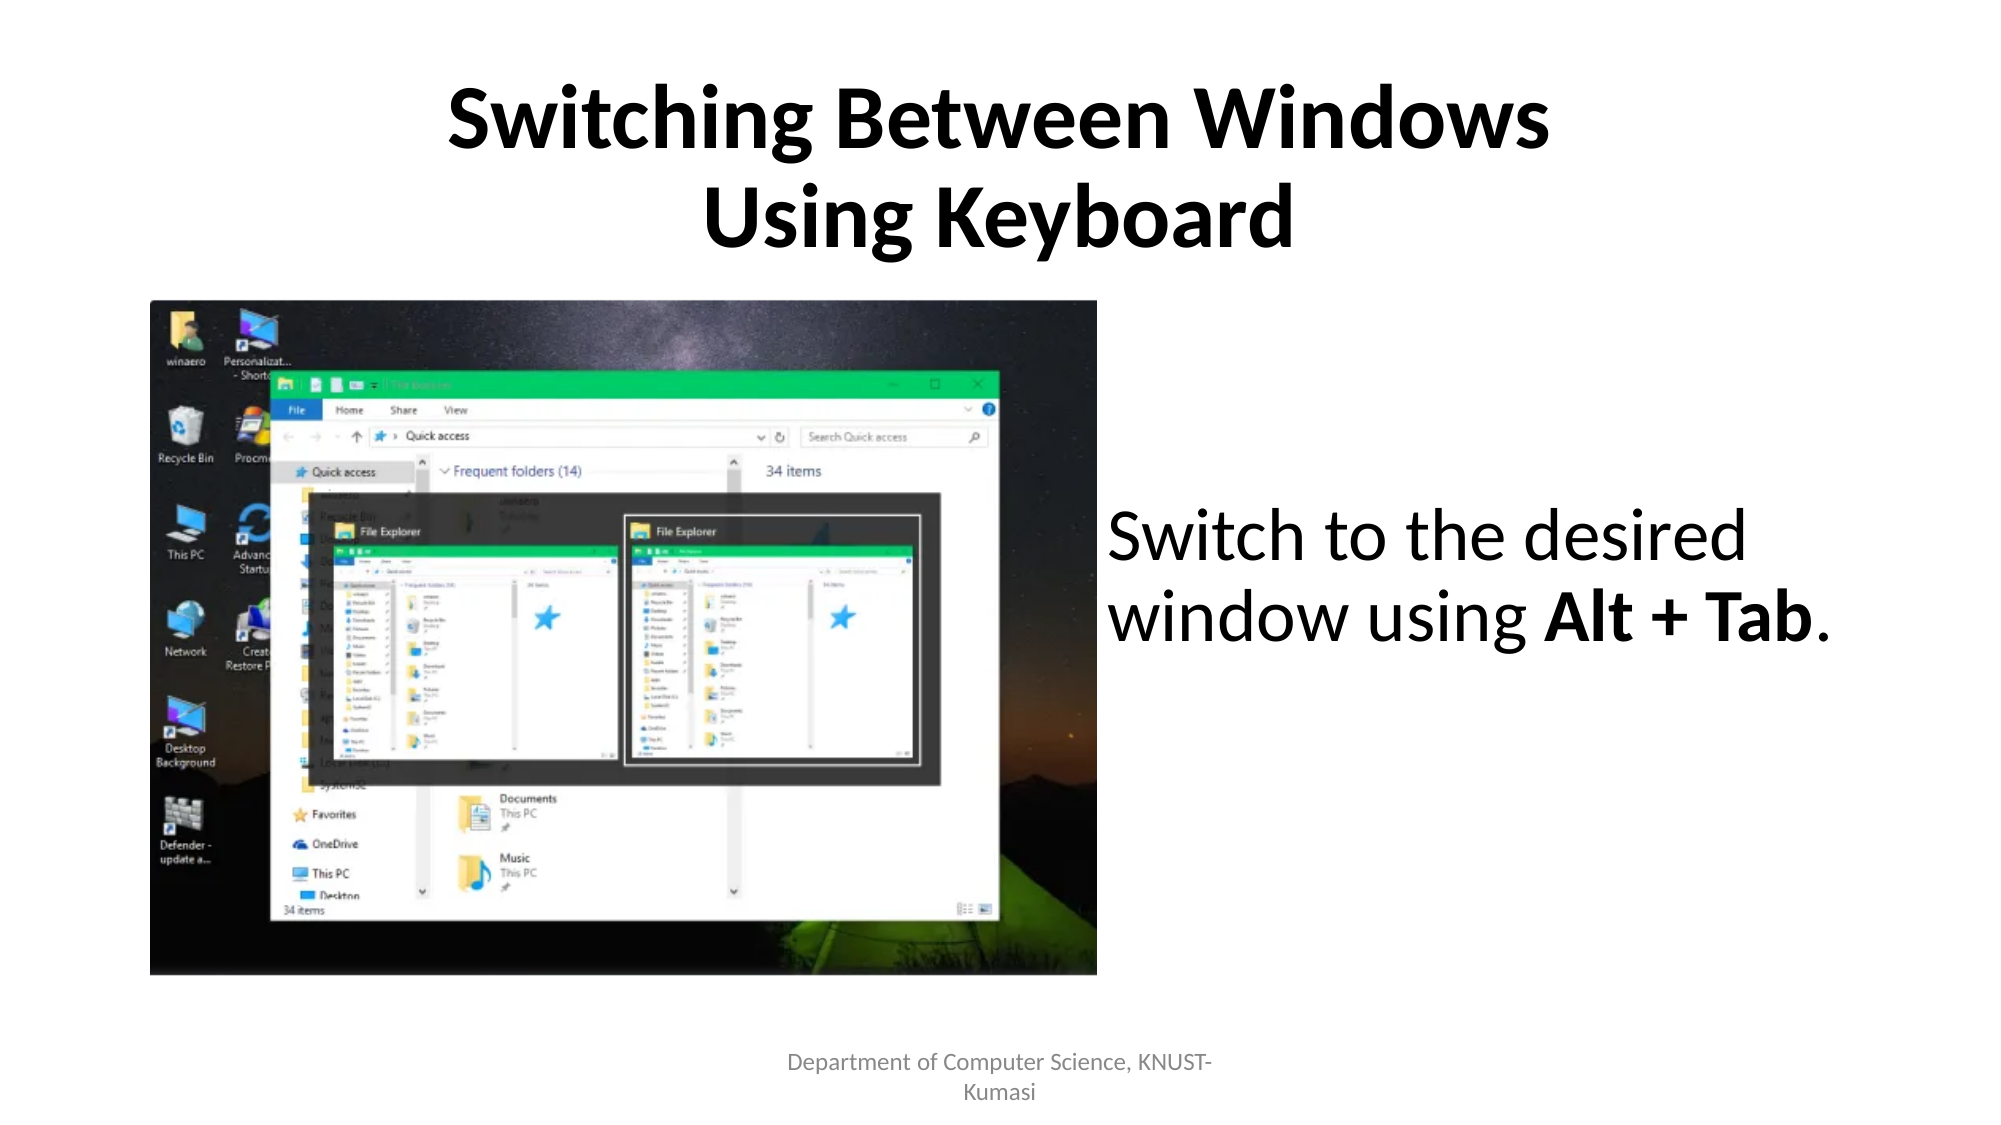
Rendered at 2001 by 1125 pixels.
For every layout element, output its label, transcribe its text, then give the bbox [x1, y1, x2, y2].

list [149, 299, 1097, 977]
list Switch to the desired window using Alt + Tab. [1097, 488, 1943, 719]
title Switching Between Windows Using Keyboard [137, 59, 1863, 278]
text_box Department of Computer Science, KNUST- Kumasi [783, 1050, 1217, 1106]
